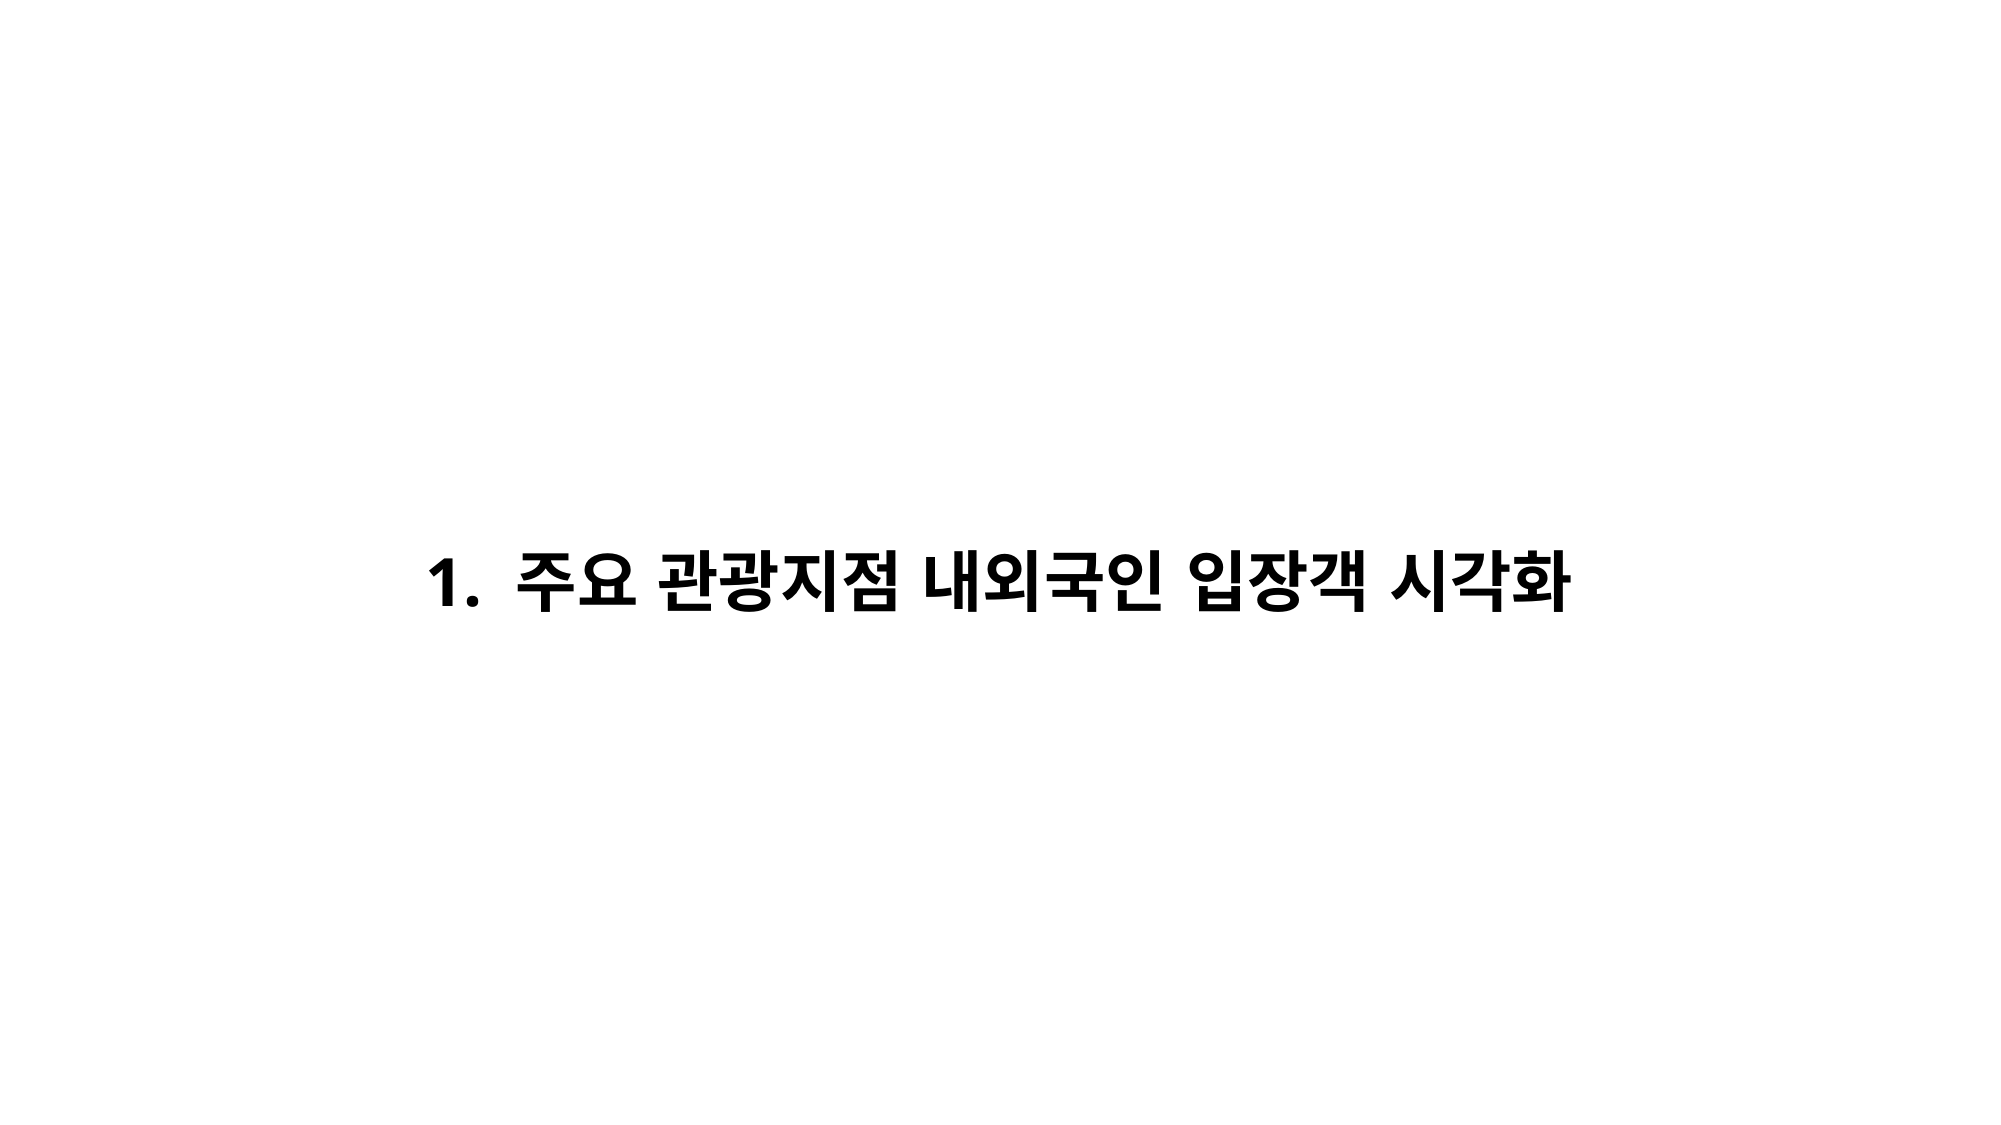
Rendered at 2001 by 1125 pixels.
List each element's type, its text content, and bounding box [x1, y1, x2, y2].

text_box 1. 주요 관광지점 내외국인 입장객 시각화 [410, 532, 1590, 627]
